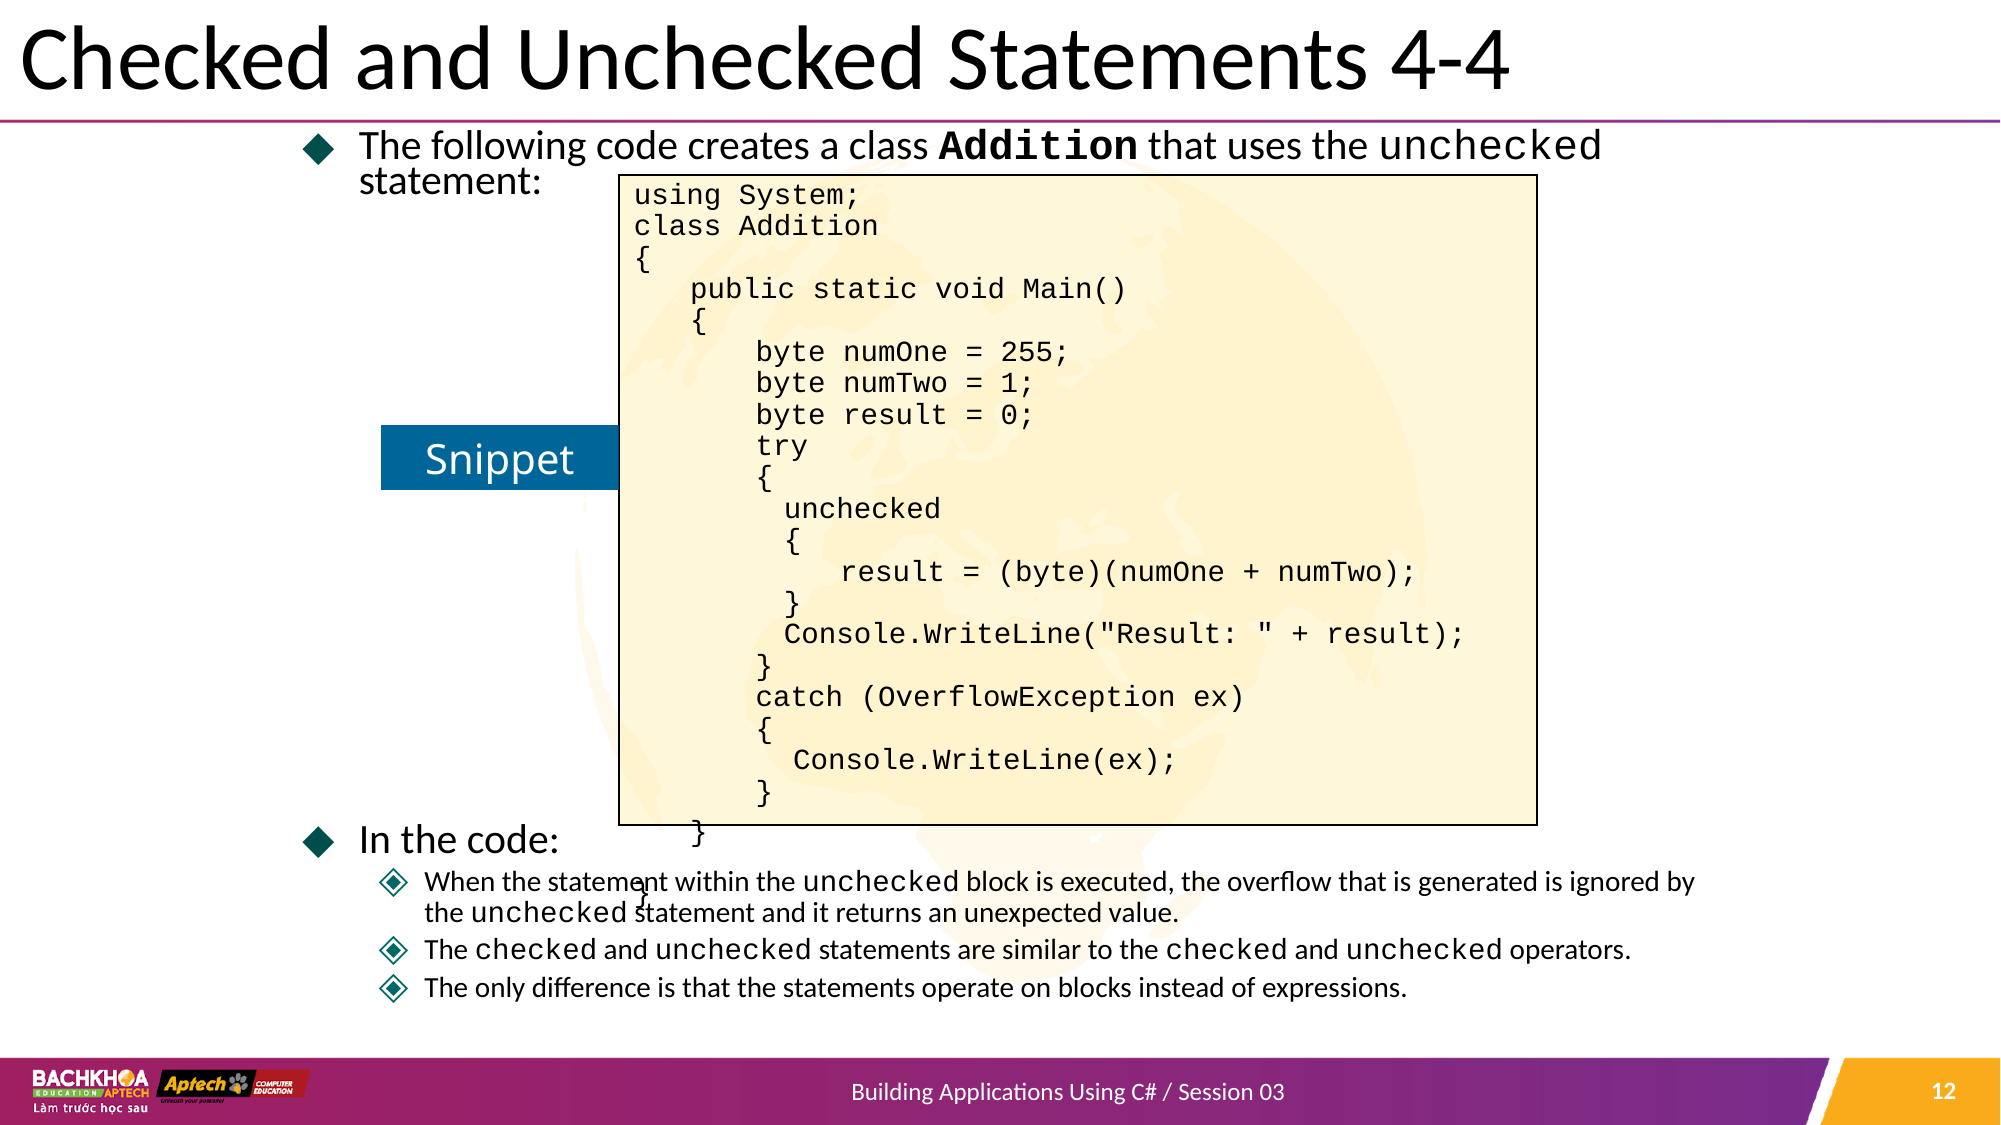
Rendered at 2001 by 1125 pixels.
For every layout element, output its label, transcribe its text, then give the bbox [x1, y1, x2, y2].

title Checked and Unchecked Statements 4-4 [5, 3, 1993, 116]
picture [0, 0, 2001, 1125]
footer Building Applications Using C# / Session 03 [324, 1060, 1813, 1120]
text_box The following code creates a class Addition that uses the unchecked statement: In the code: When the statement within the unchecked block is executed, the overflow that is generated is ignored by the unchecked statement and it returns an unexpected value. The checked and unchecked statements are similar to the checked and unchecked operators. The only difference is that the statements operate on blocks instead of expressions. [287, 124, 1750, 1050]
slide_number ‹#› [1899, 1059, 1988, 1120]
text_box using System; class Addition { public static void Main() { byte numOne = 255; byte numTwo = 1; byte result = 0; try { unchecked { result = (byte)(numOne + numTwo); } Console.WriteLine("Result: " + result); } catch (OverflowException ex) { Console.WriteLine(ex); } } } [618, 174, 1538, 825]
text_box Snippet [381, 425, 619, 490]
